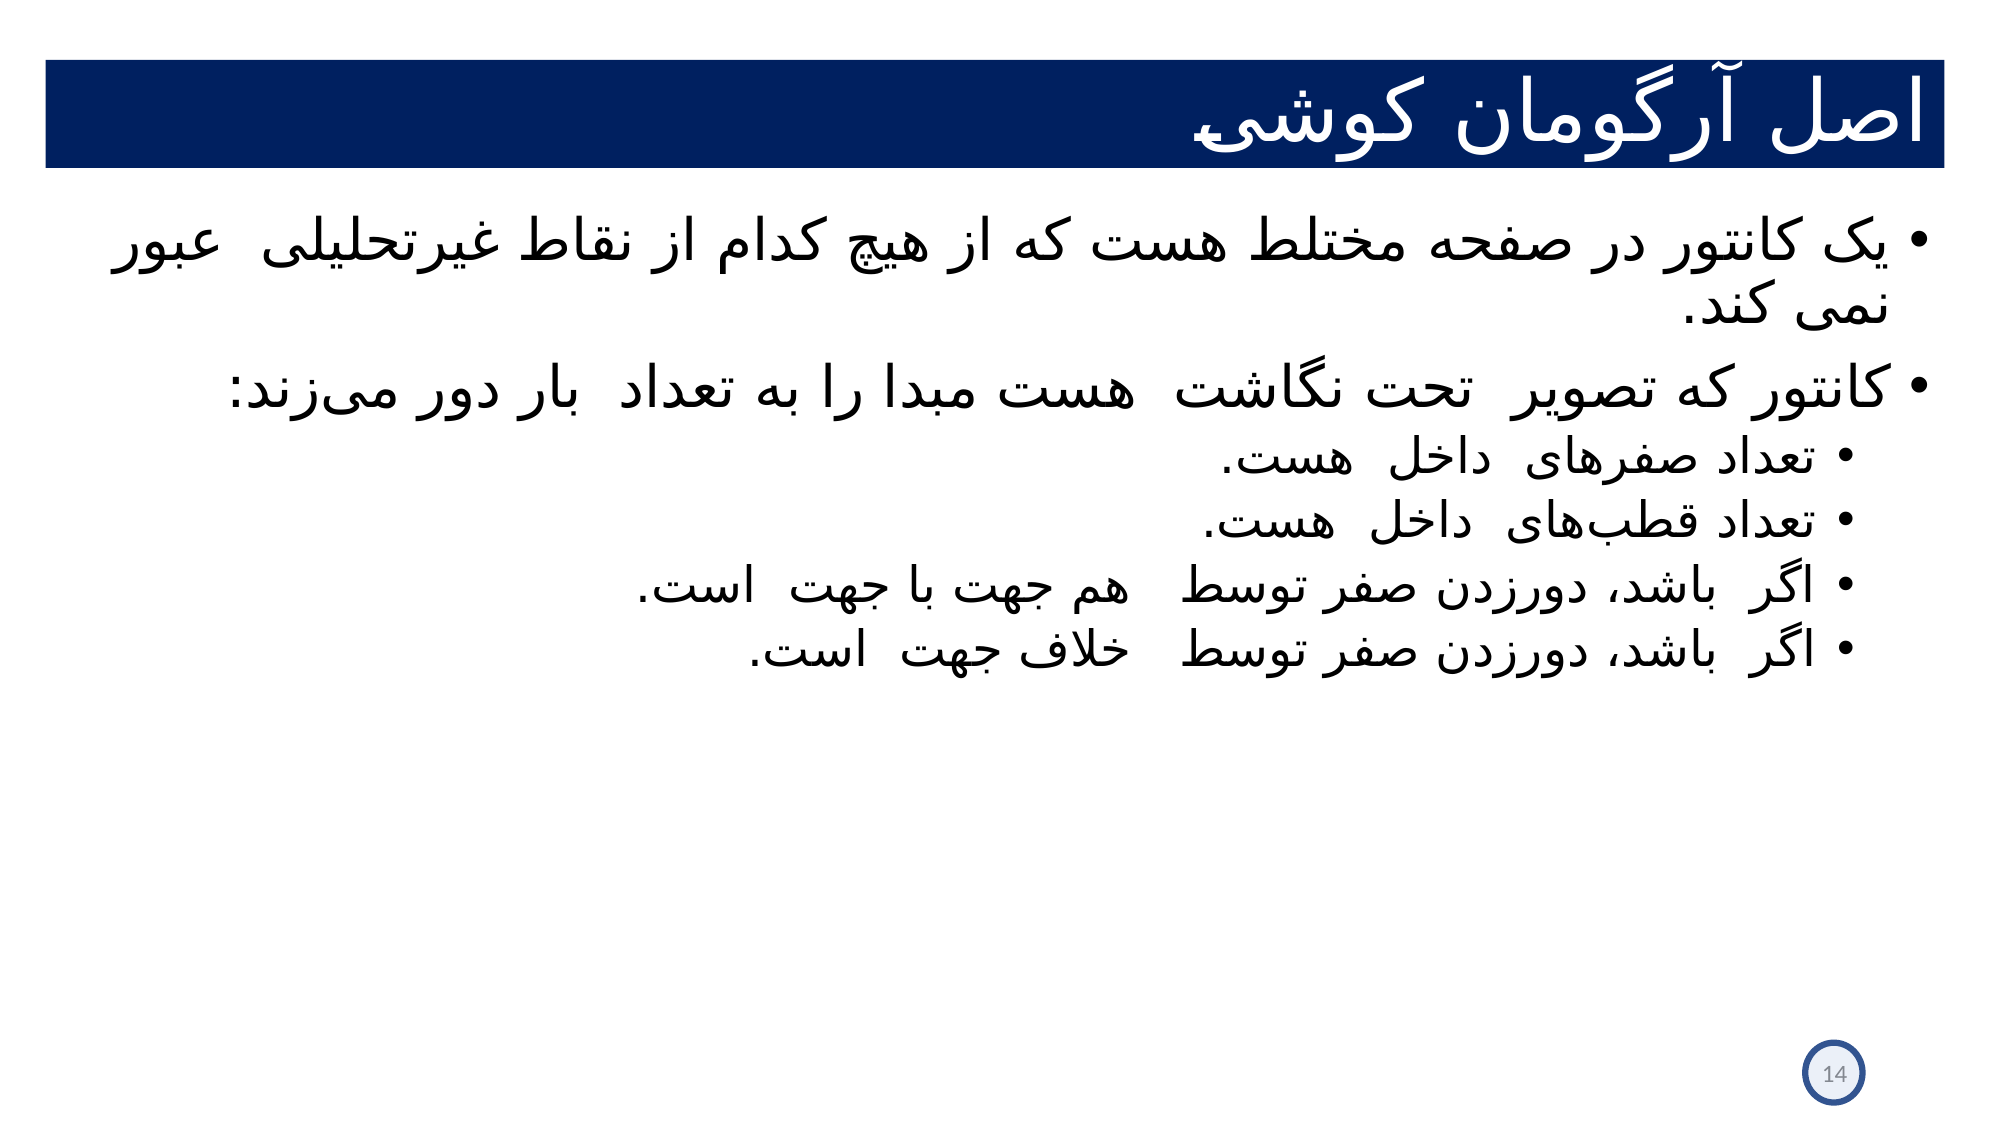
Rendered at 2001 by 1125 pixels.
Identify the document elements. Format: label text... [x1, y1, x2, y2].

slide_number 14 [1412, 1042, 1863, 1103]
title اصل آرگومان کوشی [45, 59, 1945, 168]
